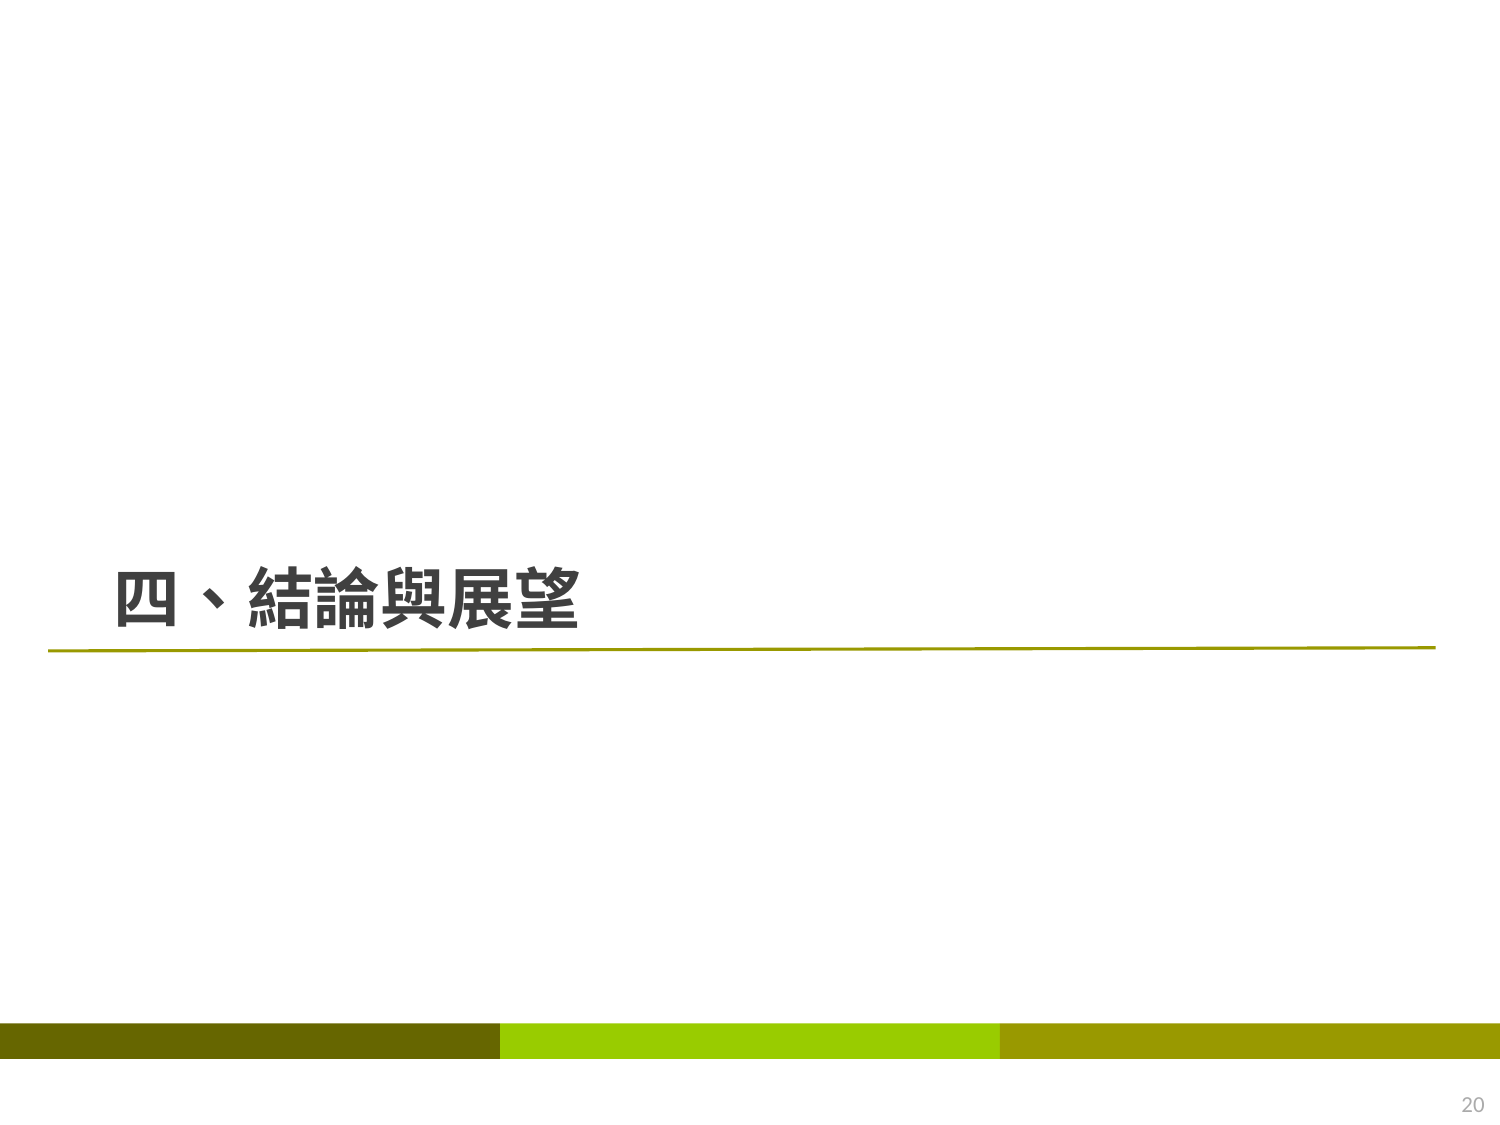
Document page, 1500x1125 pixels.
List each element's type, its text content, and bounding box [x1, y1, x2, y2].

slide_number 20 [1400, 1082, 1500, 1125]
title 四、結論與展望 [98, 176, 1393, 645]
